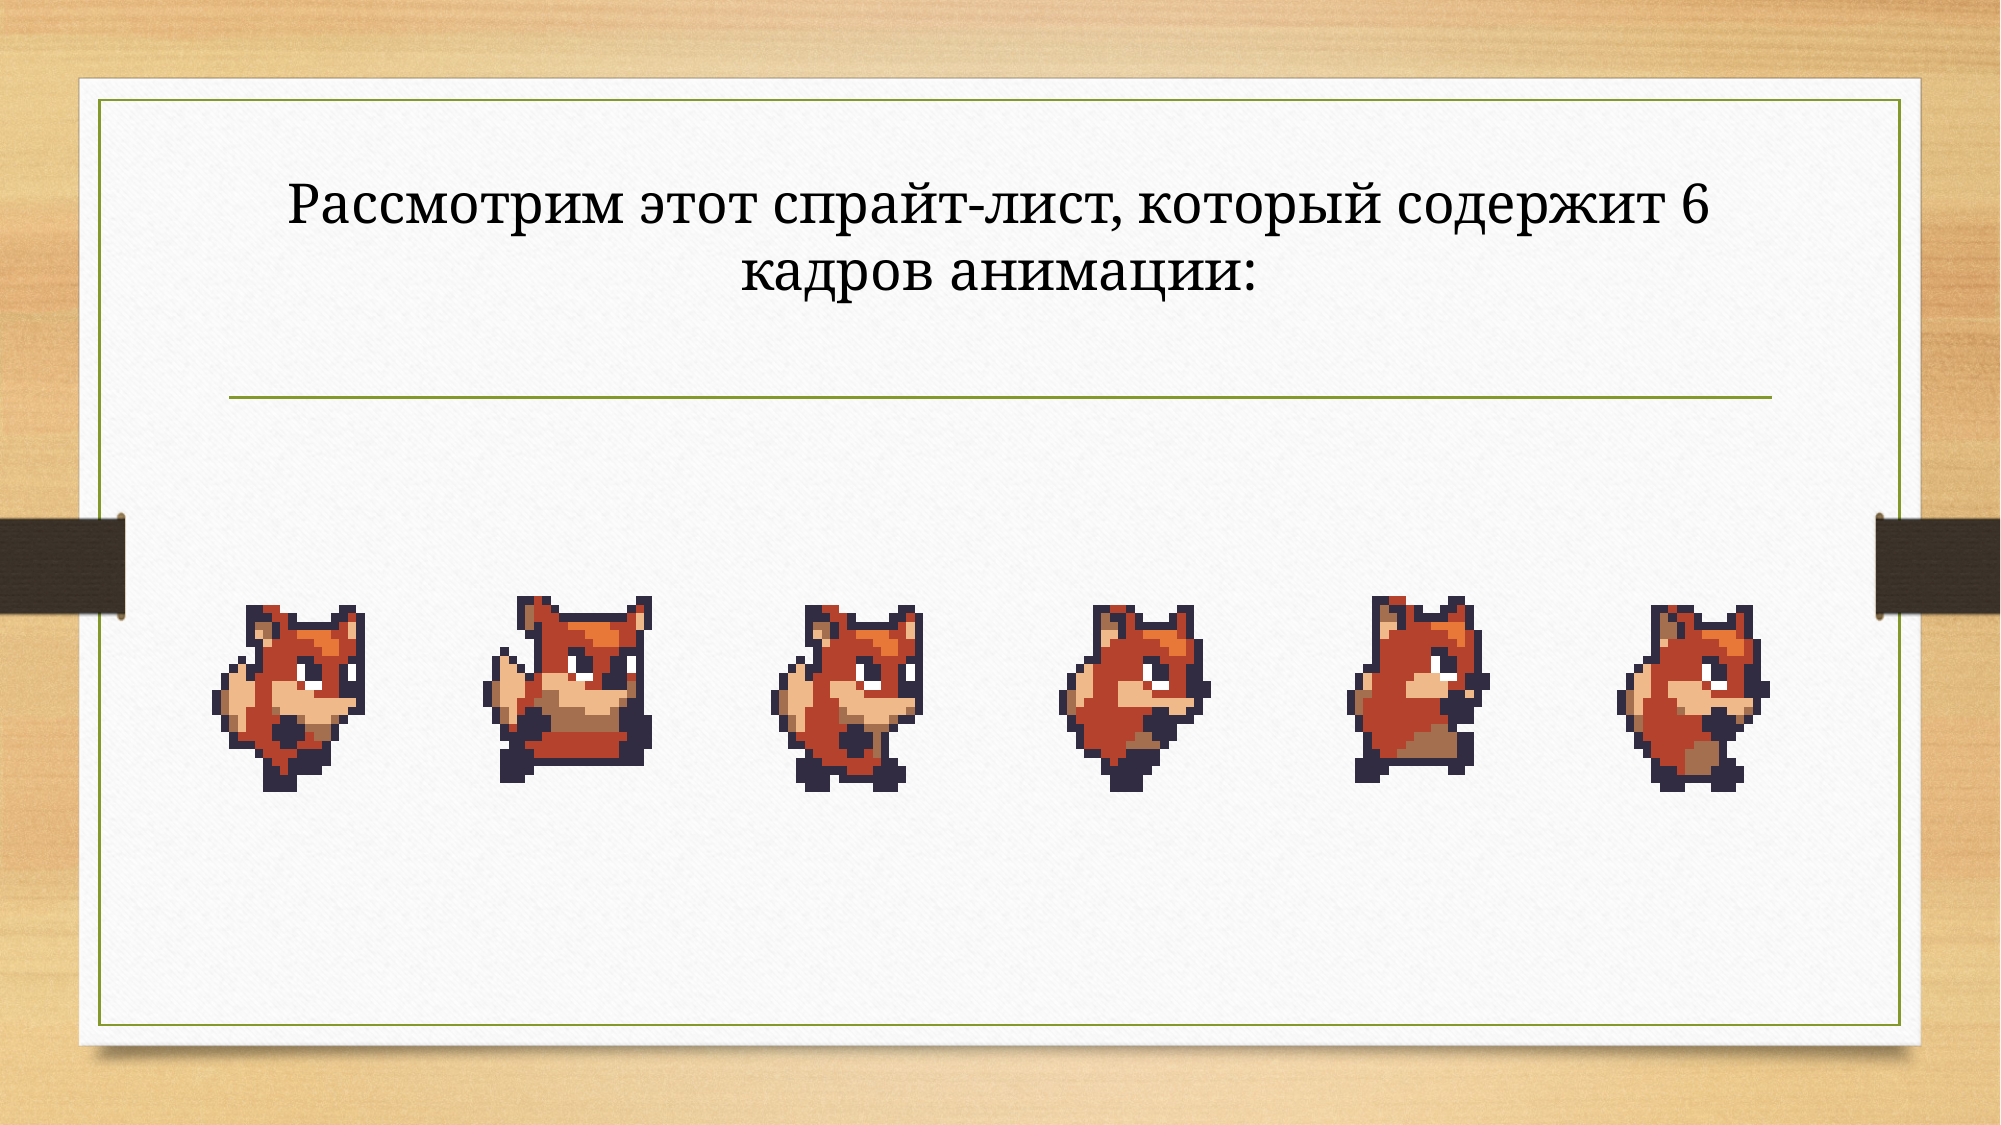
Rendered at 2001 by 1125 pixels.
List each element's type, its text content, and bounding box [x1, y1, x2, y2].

picture [0, 0, 2001, 1125]
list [161, 520, 1839, 792]
title Рассмотрим этот спрайт-лист, который содержит 6 кадров анимации: [212, 161, 1788, 375]
